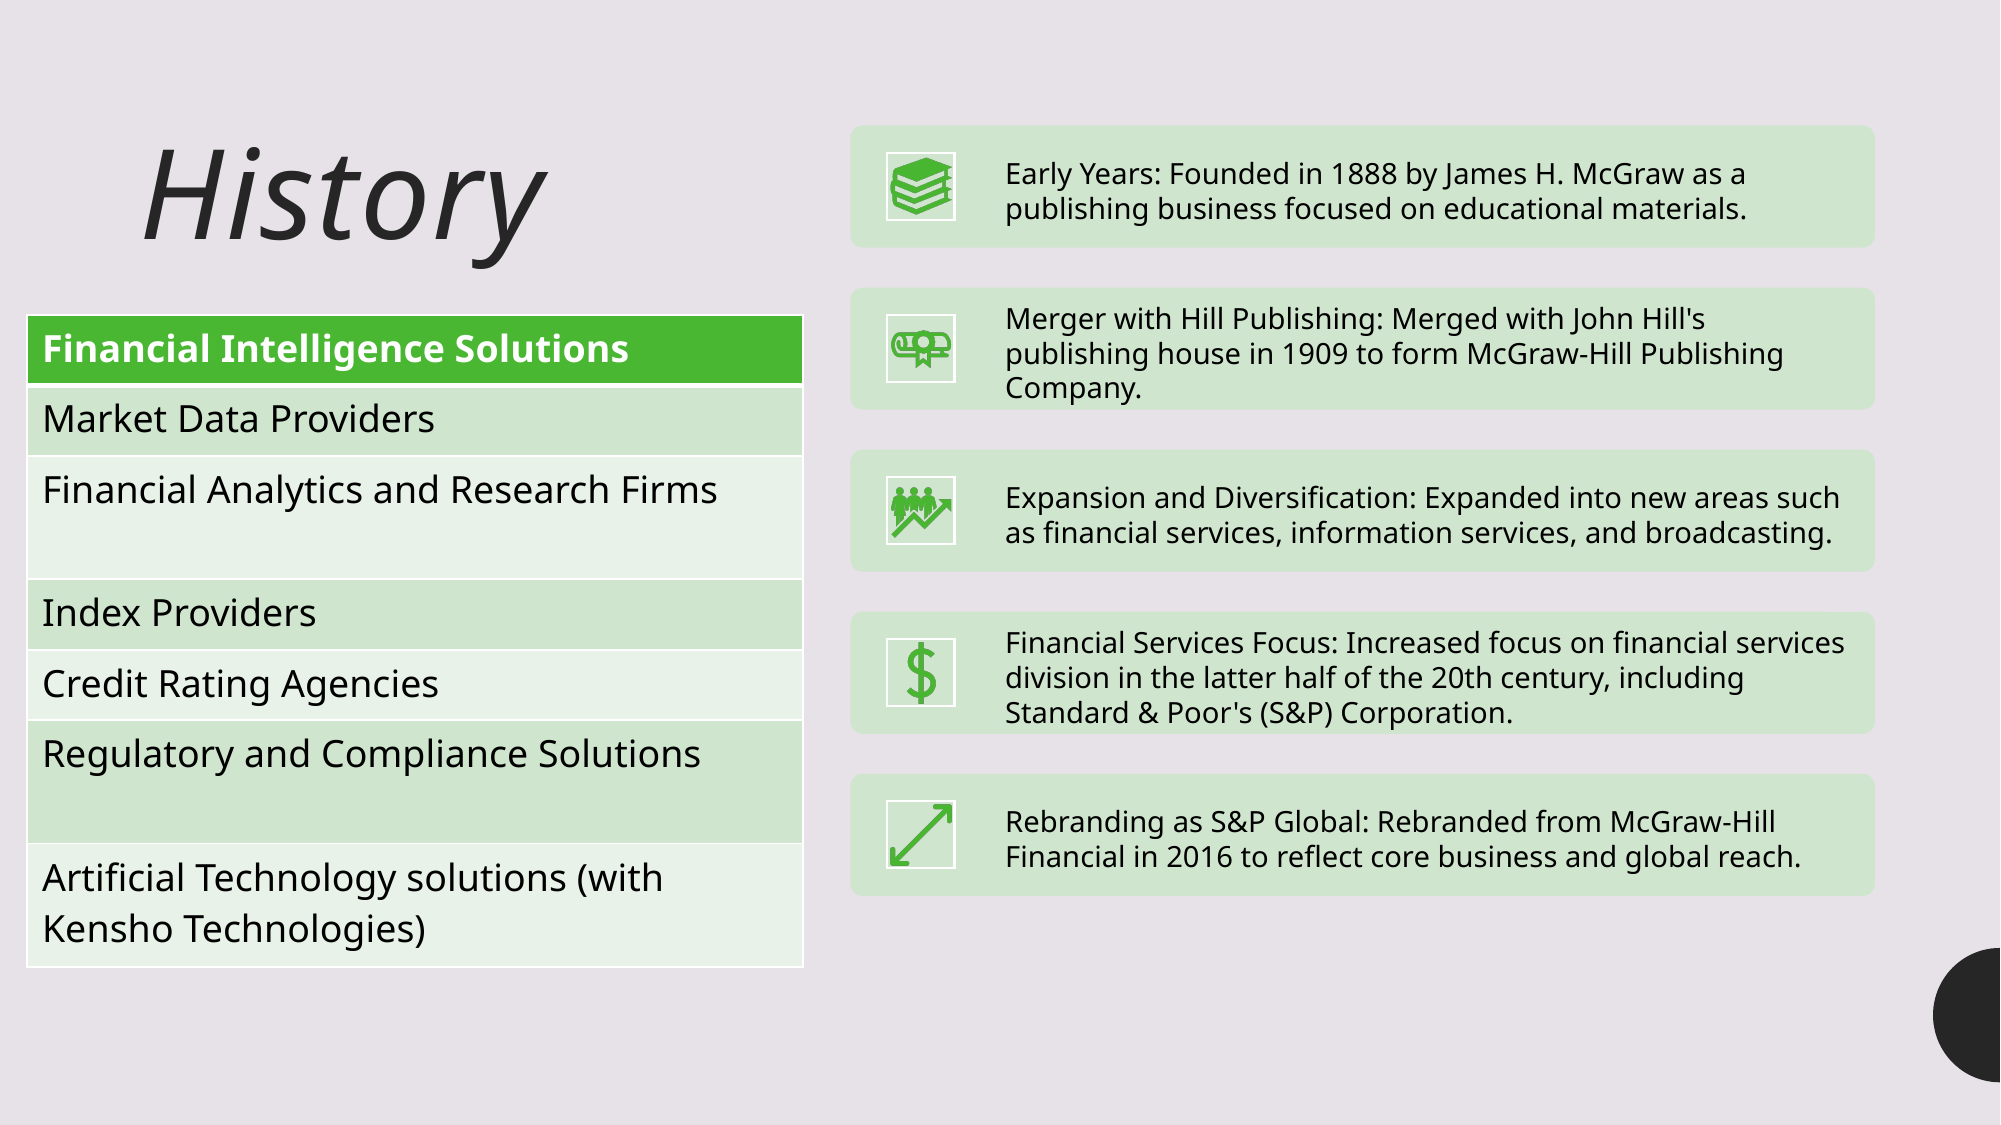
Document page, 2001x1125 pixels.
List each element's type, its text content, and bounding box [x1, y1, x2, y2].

table_cell Market Data Providers [28, 388, 802, 455]
table_cell Index Providers [28, 580, 802, 649]
table_header Financial Intelligence Solutions [28, 316, 802, 383]
table_cell Artificial Technology solutions (with Kensho Technologies) [28, 844, 802, 966]
table_cell Regulatory and Compliance Solutions [28, 721, 802, 843]
title History [124, 124, 753, 314]
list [850, 124, 1875, 905]
table_cell Credit Rating Agencies [28, 651, 802, 719]
table_cell Financial Analytics and Research Firms [28, 457, 802, 578]
